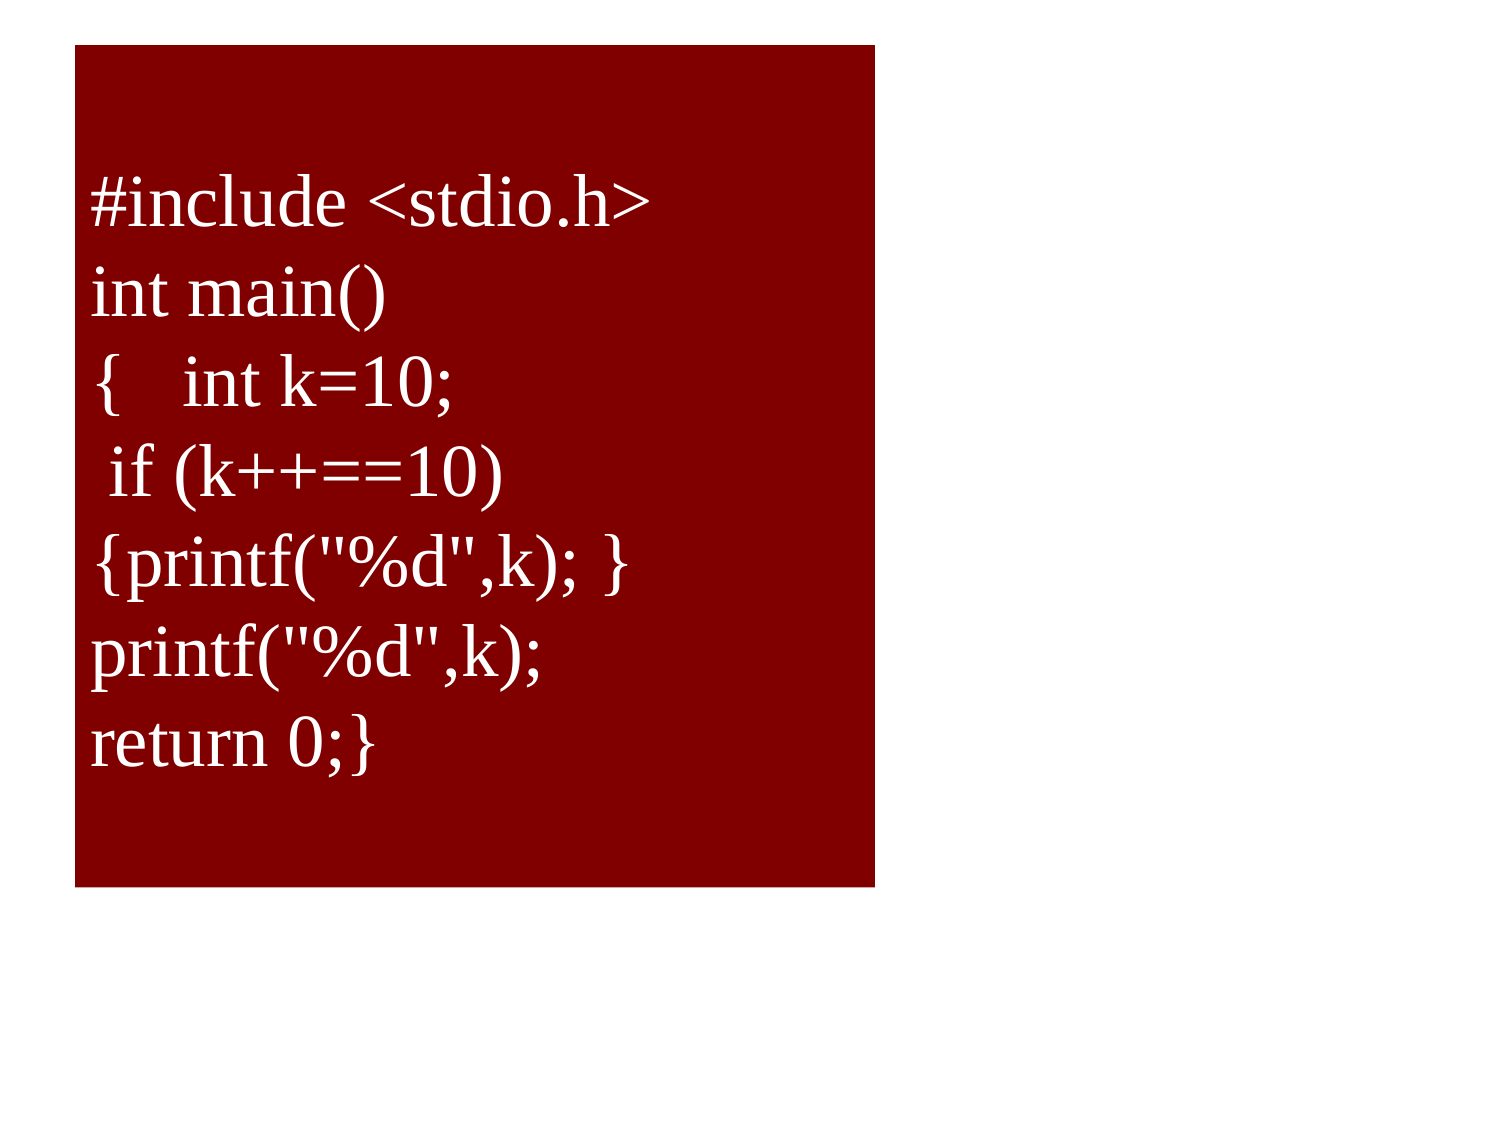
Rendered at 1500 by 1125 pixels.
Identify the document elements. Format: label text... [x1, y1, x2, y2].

title #include <stdio.h> int main() { int k=10; if (k++==10) {printf("%d",k); } printf("%d",k); return 0;} [74, 44, 876, 888]
